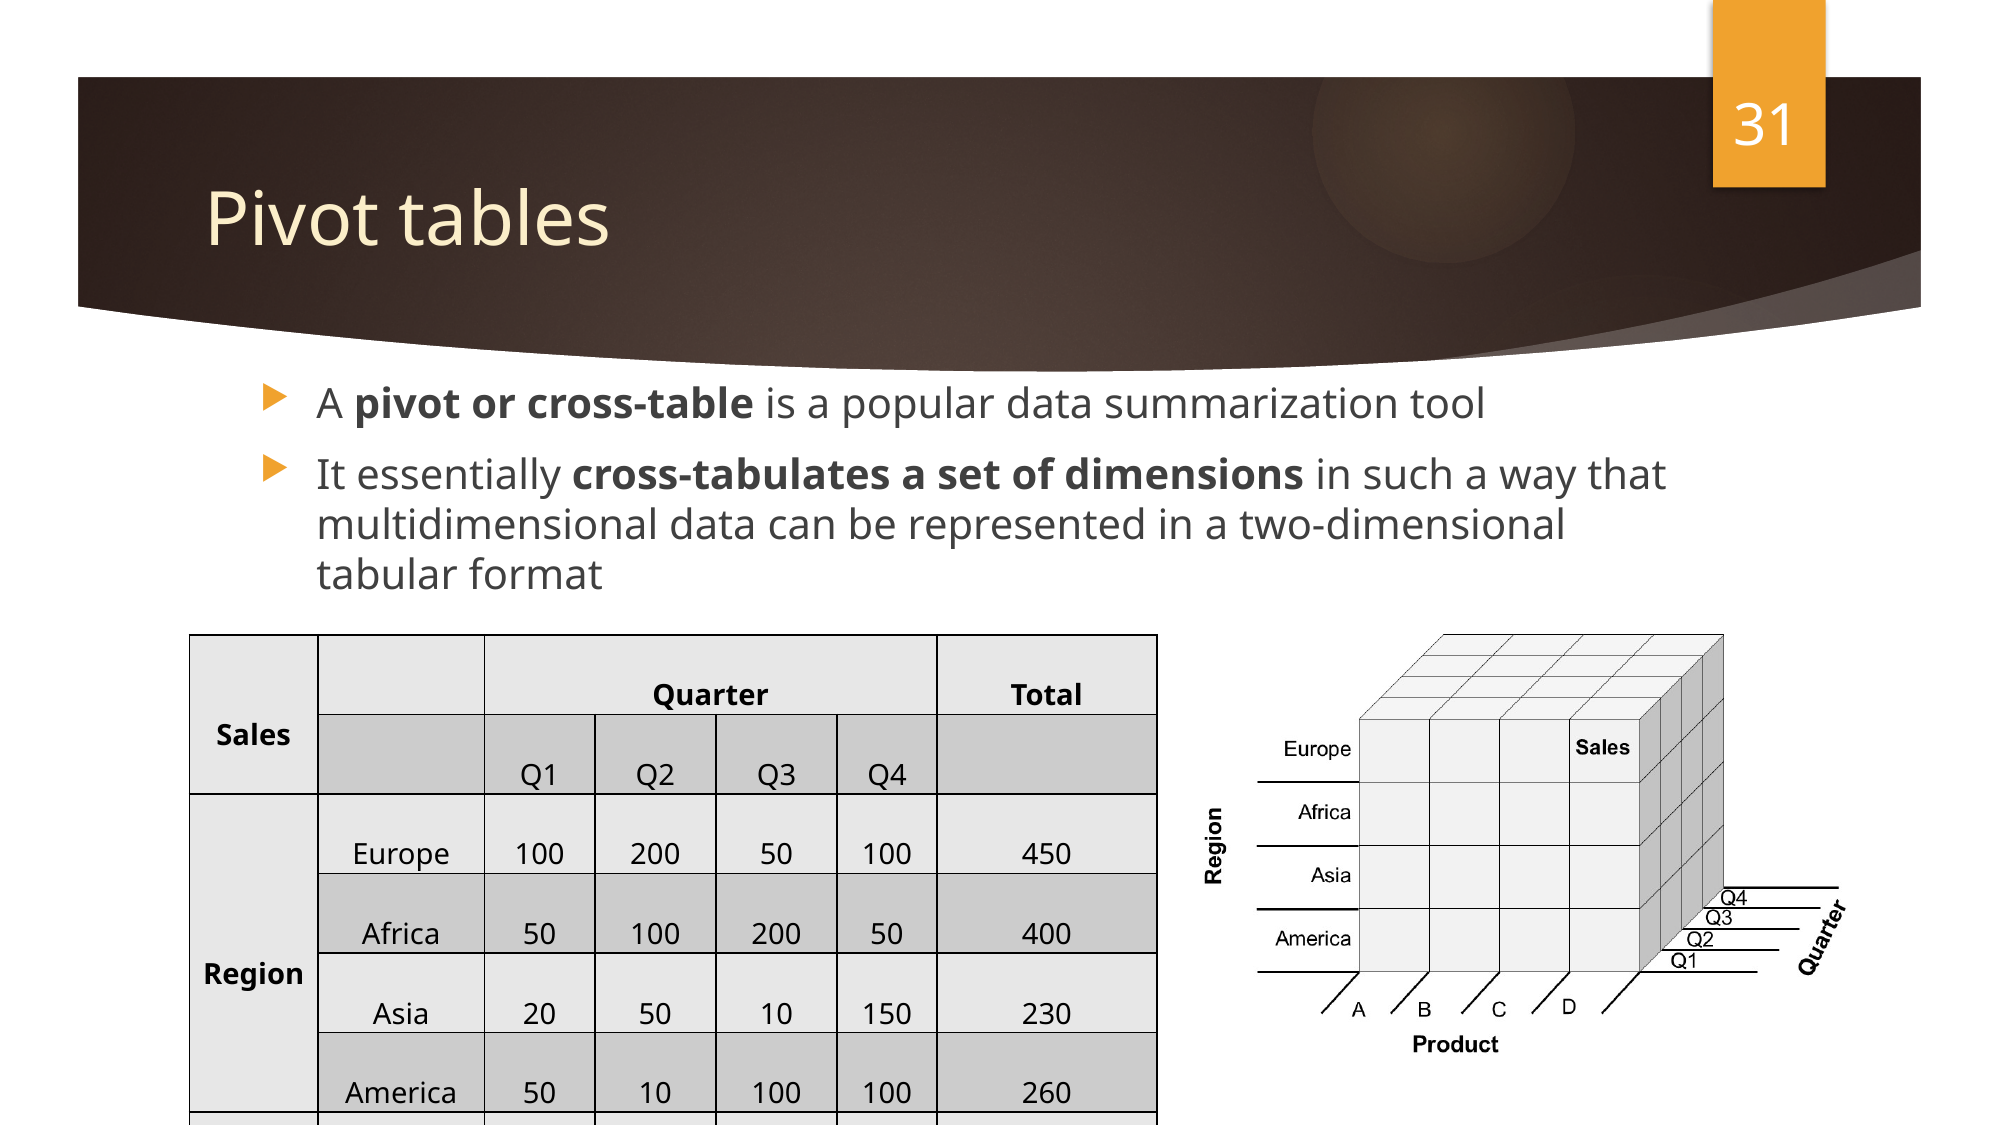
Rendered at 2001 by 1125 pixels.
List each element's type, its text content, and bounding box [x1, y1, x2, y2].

table_cell 450 [938, 795, 1156, 873]
table_cell 220 [485, 1113, 594, 1125]
table_header Total [938, 636, 1156, 714]
table_header Sales [190, 636, 317, 793]
picture [1190, 634, 1924, 1078]
table_cell Q1 [485, 715, 594, 793]
table_cell 400 [938, 874, 1156, 952]
list A pivot or cross-table is a popular data summarization tool It essentially cross-tabulates a set of dimensions in such a way that multidimensional data can be represented in a two-dimensional tabular format [245, 369, 1708, 644]
table_cell [190, 1113, 317, 1125]
table_cell 50 [485, 874, 594, 952]
table_cell Total [319, 1113, 484, 1125]
table_cell Europe [319, 795, 484, 873]
table_cell 100 [485, 795, 594, 873]
table_cell 50 [717, 795, 836, 873]
table_cell 10 [596, 1033, 715, 1111]
table_cell 200 [596, 795, 715, 873]
slide_number 31 [1698, 48, 1836, 175]
table_cell 200 [717, 874, 836, 952]
table_cell Region [190, 795, 317, 1111]
table_cell 50 [838, 874, 936, 952]
table_cell 50 [596, 954, 715, 1032]
table_cell [319, 715, 484, 793]
table_cell Q2 [596, 715, 715, 793]
table_cell Q4 [838, 715, 936, 793]
table_cell 20 [485, 954, 594, 1032]
table_header Quarter [485, 636, 936, 714]
table_cell 150 [838, 954, 936, 1032]
table_cell 100 [596, 874, 715, 952]
table_cell 50 [485, 1033, 594, 1111]
table_cell 100 [717, 1033, 836, 1111]
table_cell 260 [938, 1033, 1156, 1111]
title Pivot tables [189, 155, 1627, 275]
table_cell 230 [938, 954, 1156, 1032]
table_cell Africa [319, 874, 484, 952]
table_header [319, 636, 484, 714]
table_cell 100 [838, 795, 936, 873]
table_cell 360 [596, 1113, 715, 1125]
table_cell Asia [319, 954, 484, 1032]
table_cell [938, 715, 1156, 793]
table_cell 10 [717, 954, 836, 1032]
table_cell 360 [717, 1113, 836, 1125]
table_cell Q3 [717, 715, 836, 793]
table_cell 100 [838, 1033, 936, 1111]
table_cell America [319, 1033, 484, 1111]
table_cell 400 [838, 1113, 936, 1125]
table_cell 1340 [938, 1113, 1156, 1125]
